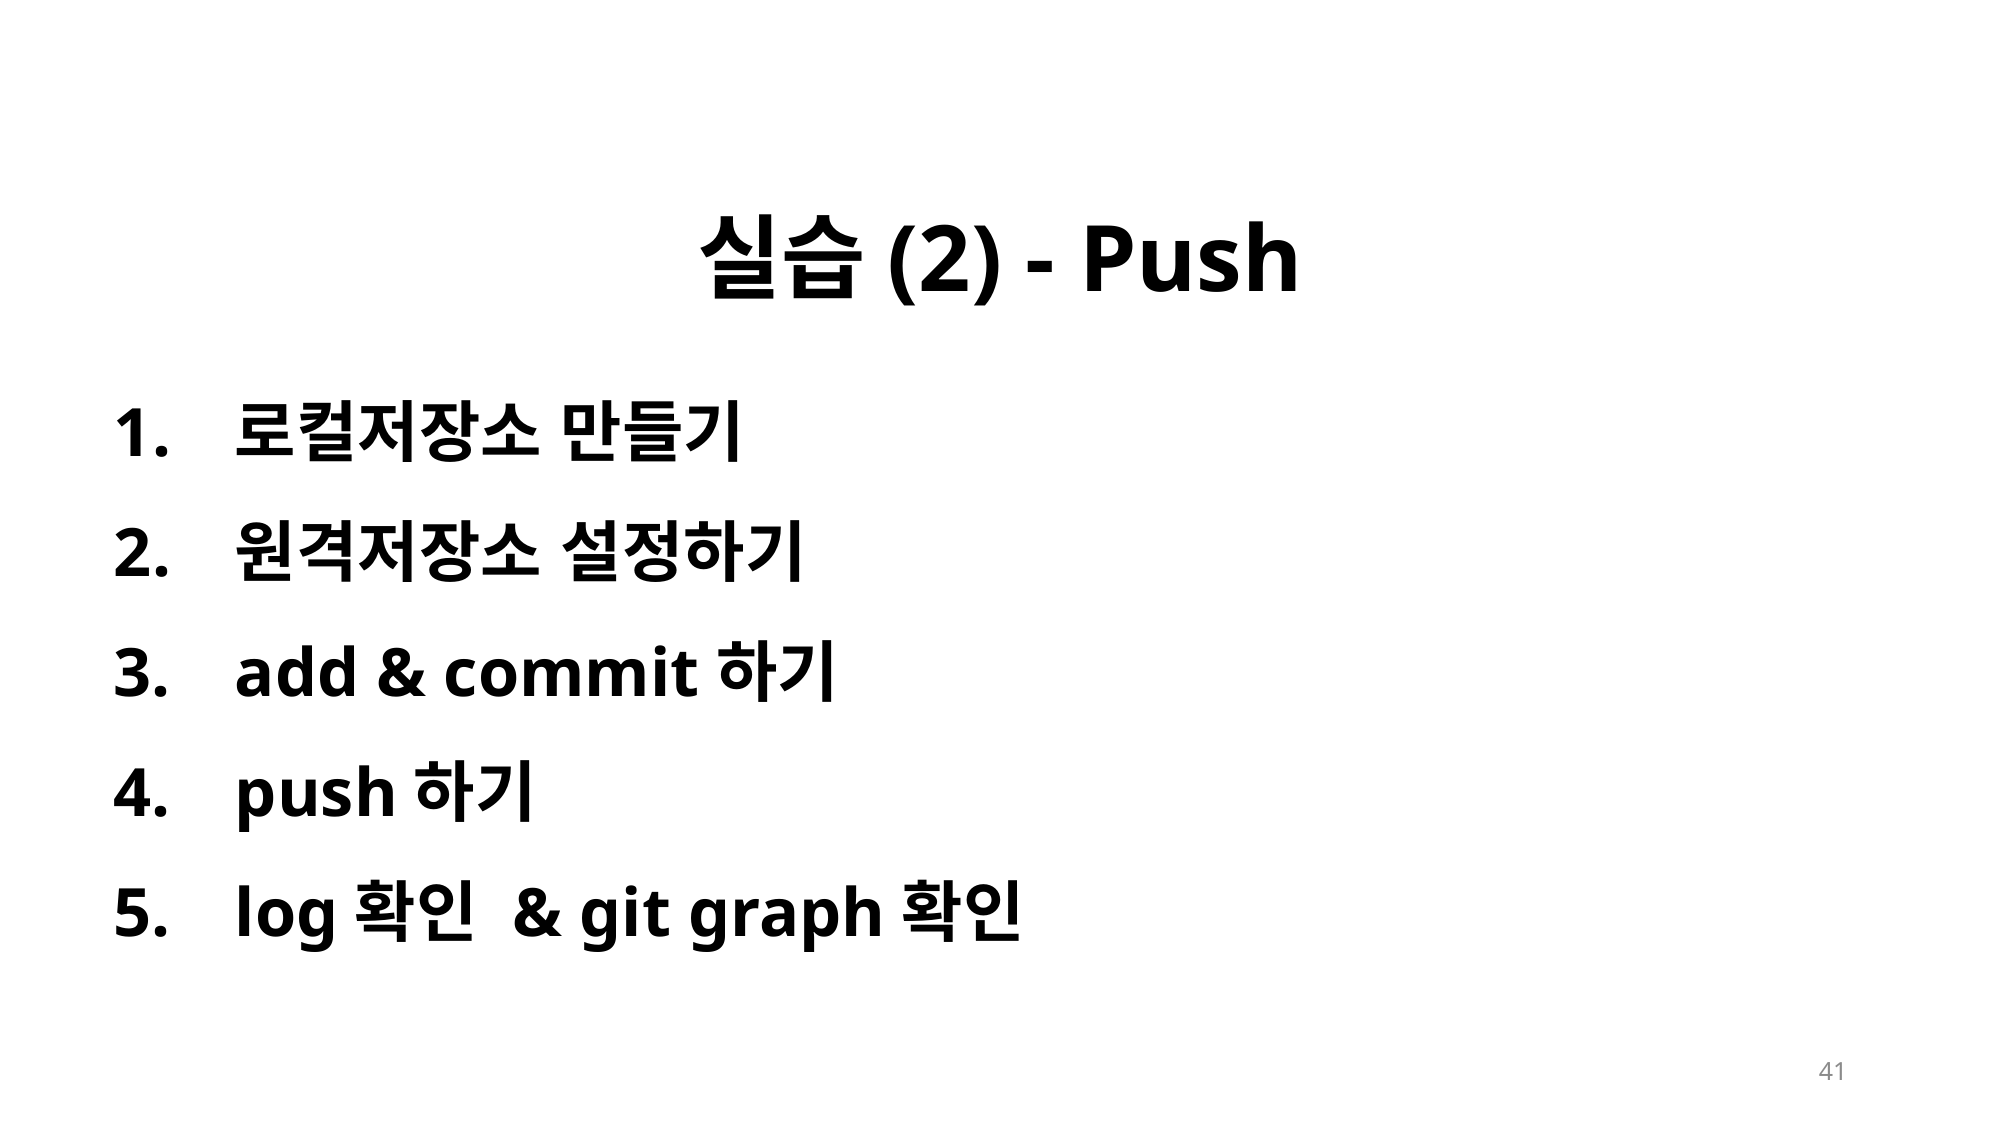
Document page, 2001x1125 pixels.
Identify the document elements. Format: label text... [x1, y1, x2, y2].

slide_number 41 [1412, 1042, 1863, 1103]
text_box 실습(2) - Push 로컬저장소 만들기 원격저장소 설정하기 add & commit하기 push하기 log확인 & git graph확인 [98, 82, 1902, 958]
